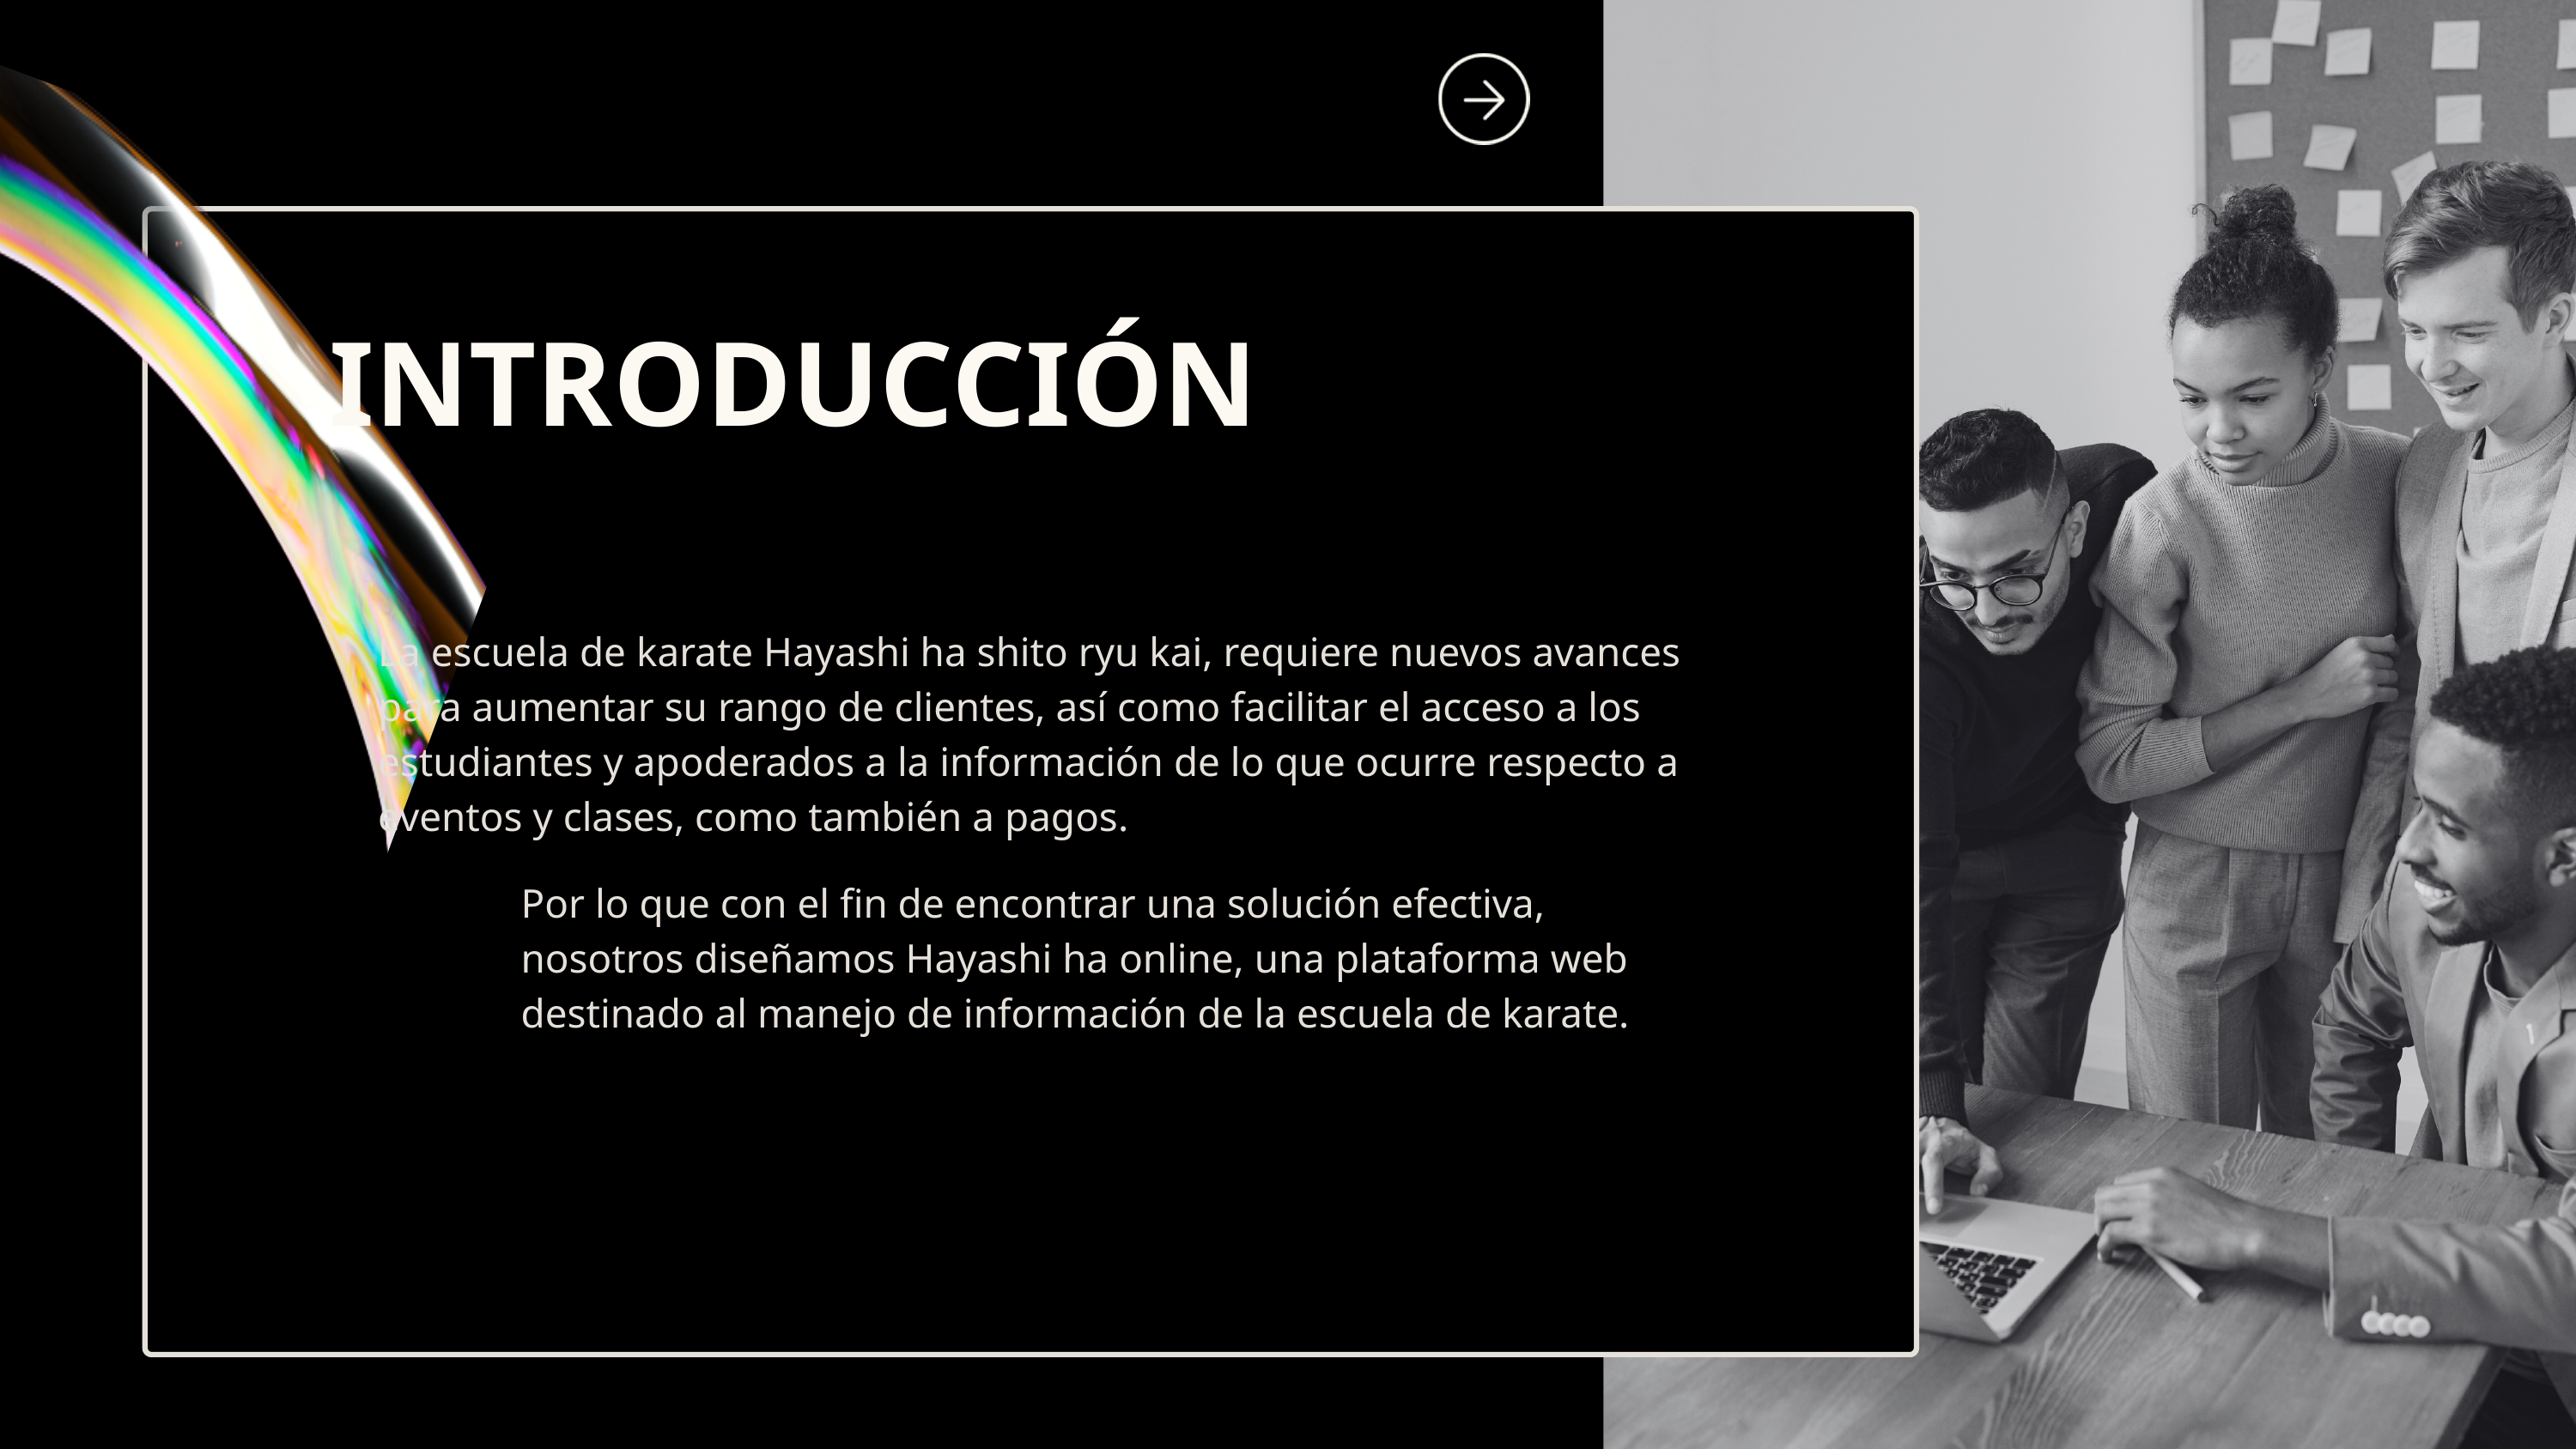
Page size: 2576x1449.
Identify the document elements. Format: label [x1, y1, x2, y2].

text_box [144, 208, 1917, 1355]
text_box [0, 64, 381, 1449]
text_box [1603, 0, 2576, 1449]
text_box [1438, 53, 1530, 145]
